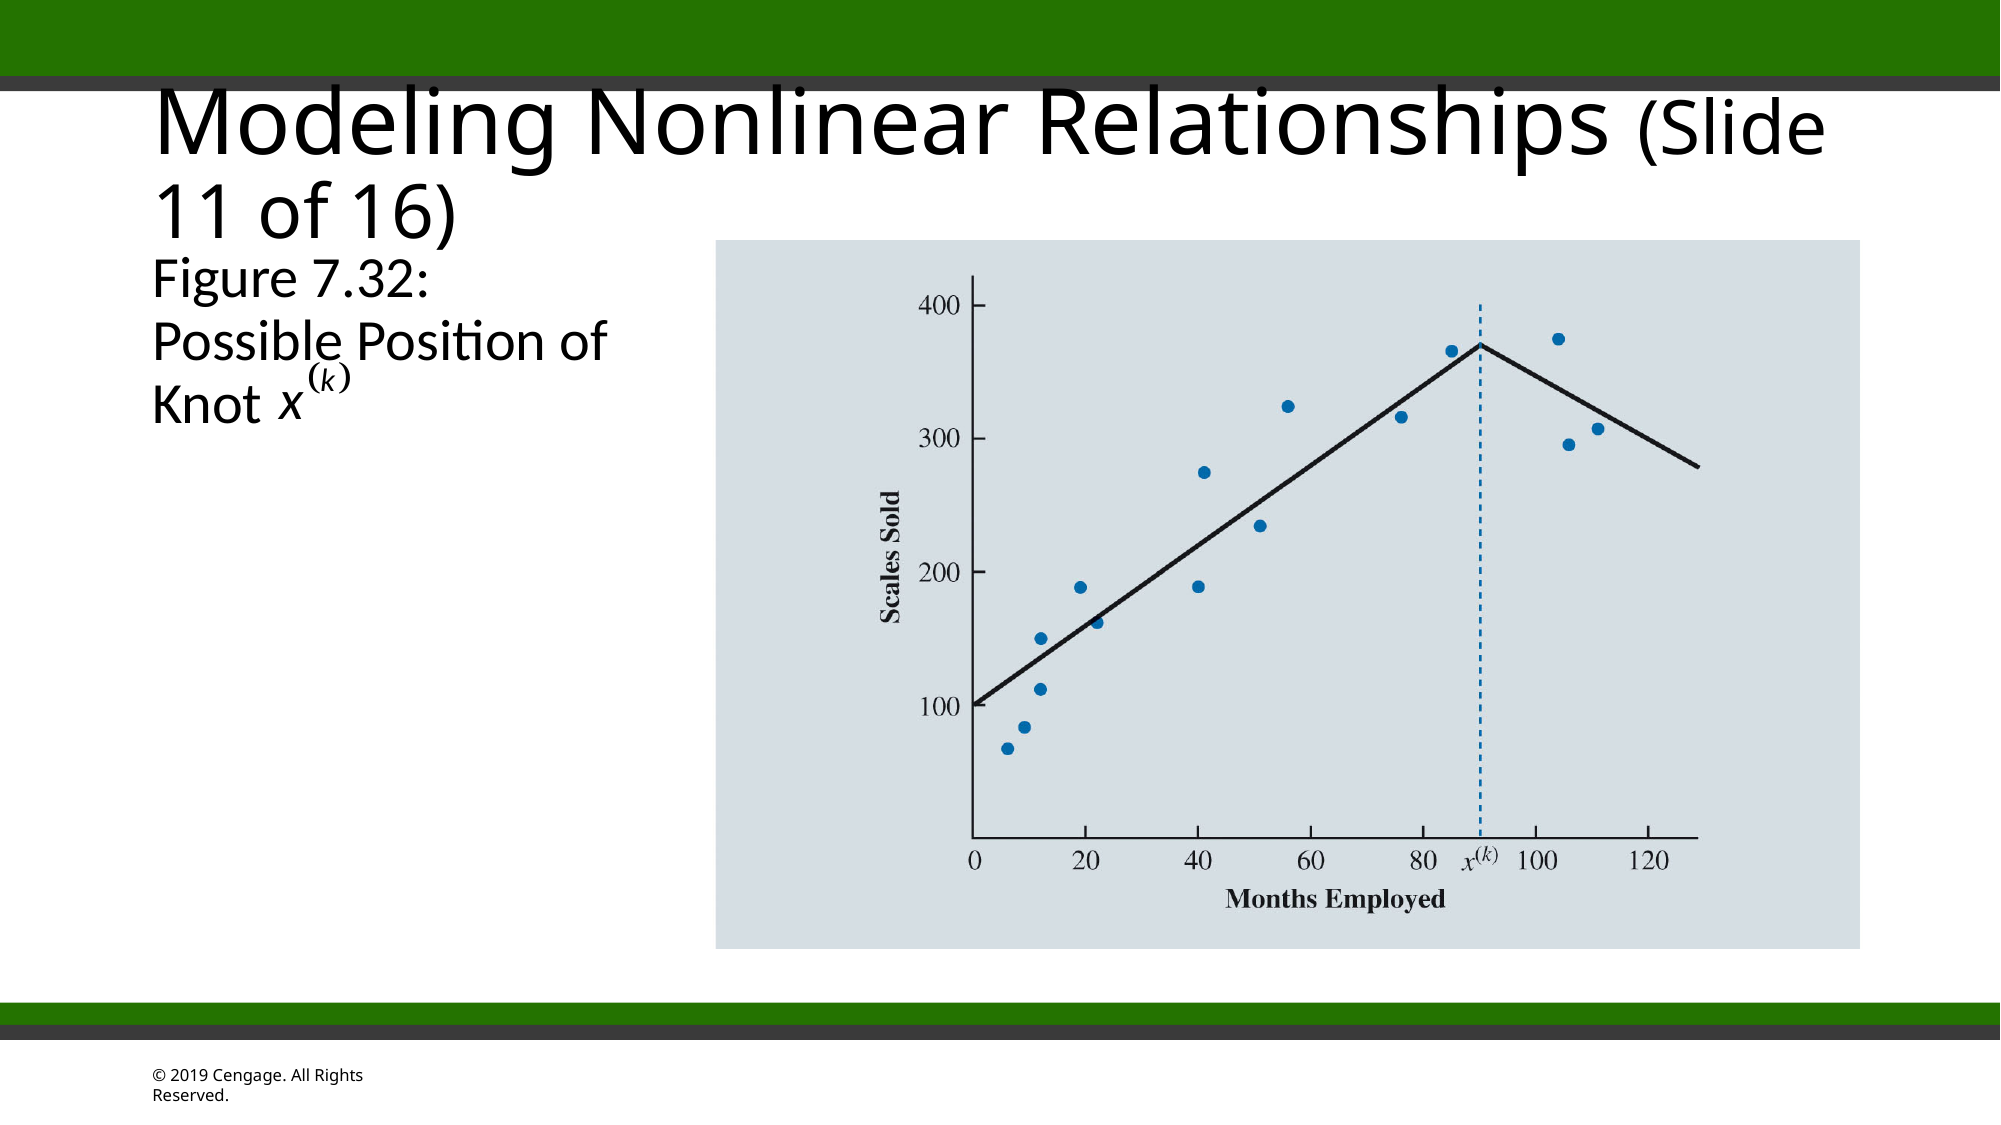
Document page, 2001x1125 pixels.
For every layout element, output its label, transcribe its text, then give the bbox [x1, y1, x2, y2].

list Figure 7.32: Possible Position of Knot [137, 239, 627, 686]
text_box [269, 353, 359, 429]
title Modeling Nonlinear Relationships (Slide 11 of 16) [137, 104, 1902, 225]
picture [711, 239, 1863, 949]
